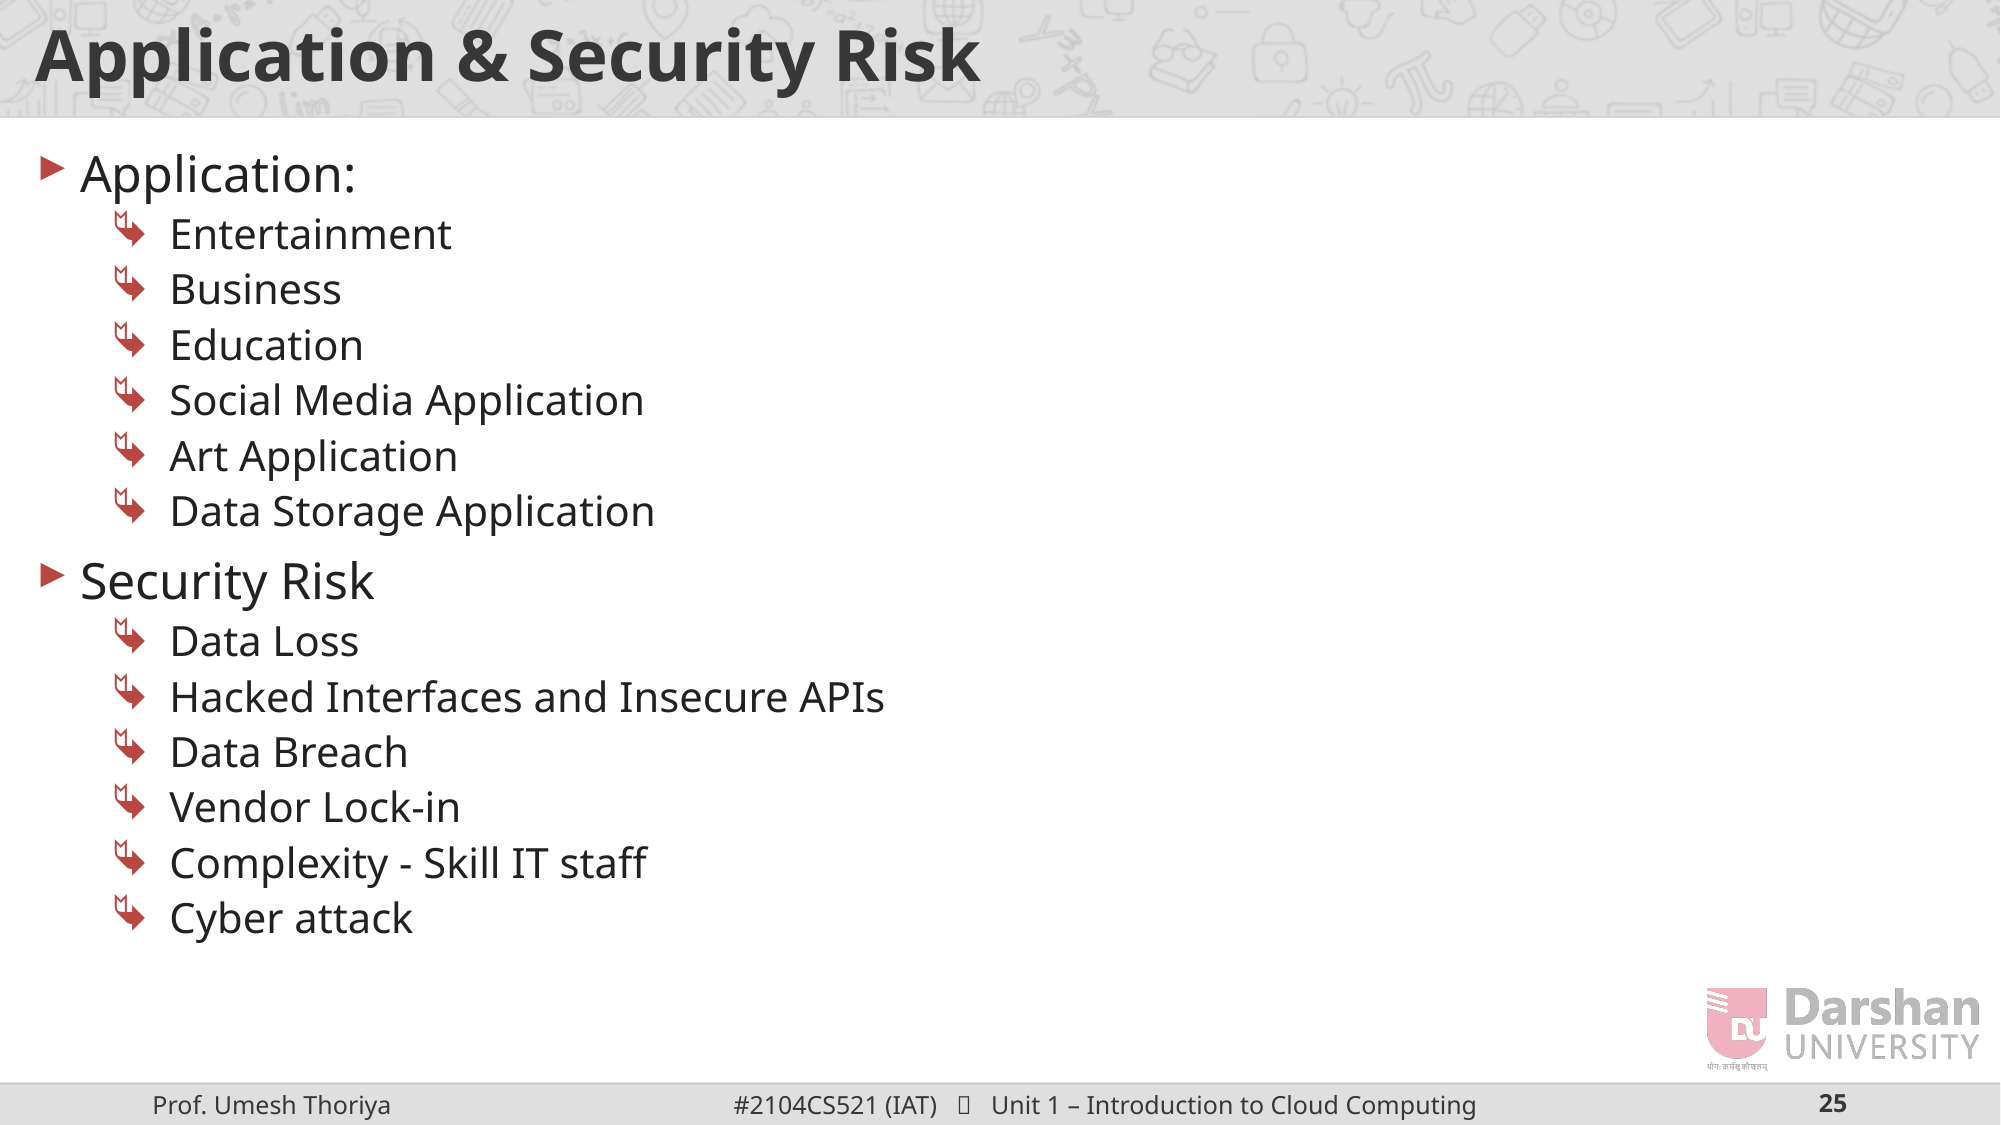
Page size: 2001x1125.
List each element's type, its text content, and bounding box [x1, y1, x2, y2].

list Application: Entertainment Business Education Social Media Application Art Application Data Storage Application Security Risk Data Loss Hacked Interfaces and Insecure APIs Data Breach Vendor Lock-in Complexity - Skill IT staff Cyber attack [21, 141, 1979, 1059]
title Application & Security Risk [0, 0, 2000, 117]
picture [1707, 1059, 1979, 1071]
